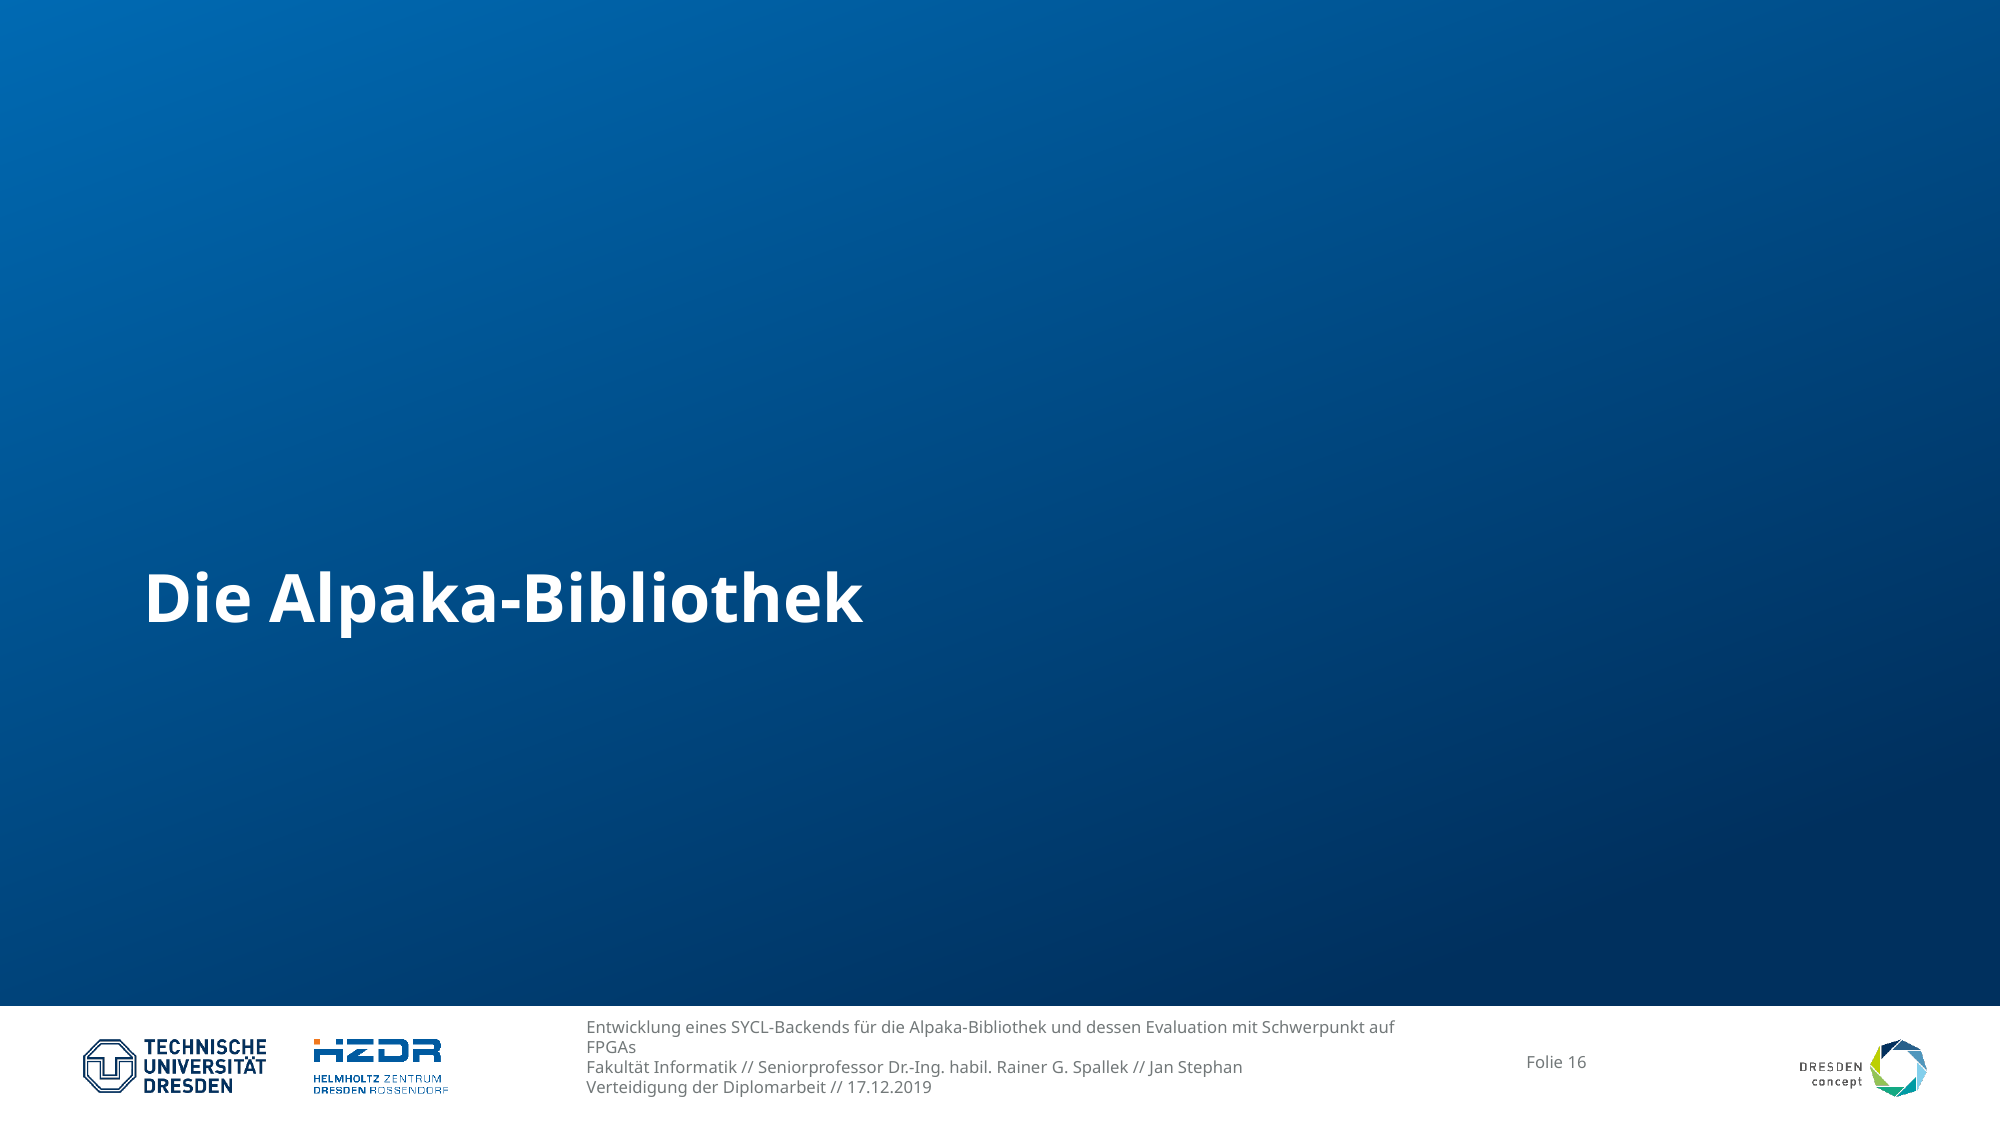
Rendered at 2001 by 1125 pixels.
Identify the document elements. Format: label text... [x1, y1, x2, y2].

picture [1800, 1039, 1927, 1097]
picture [302, 1027, 459, 1105]
picture [83, 1039, 266, 1093]
title Die Alpaka-Bibliothek [143, 555, 1880, 753]
